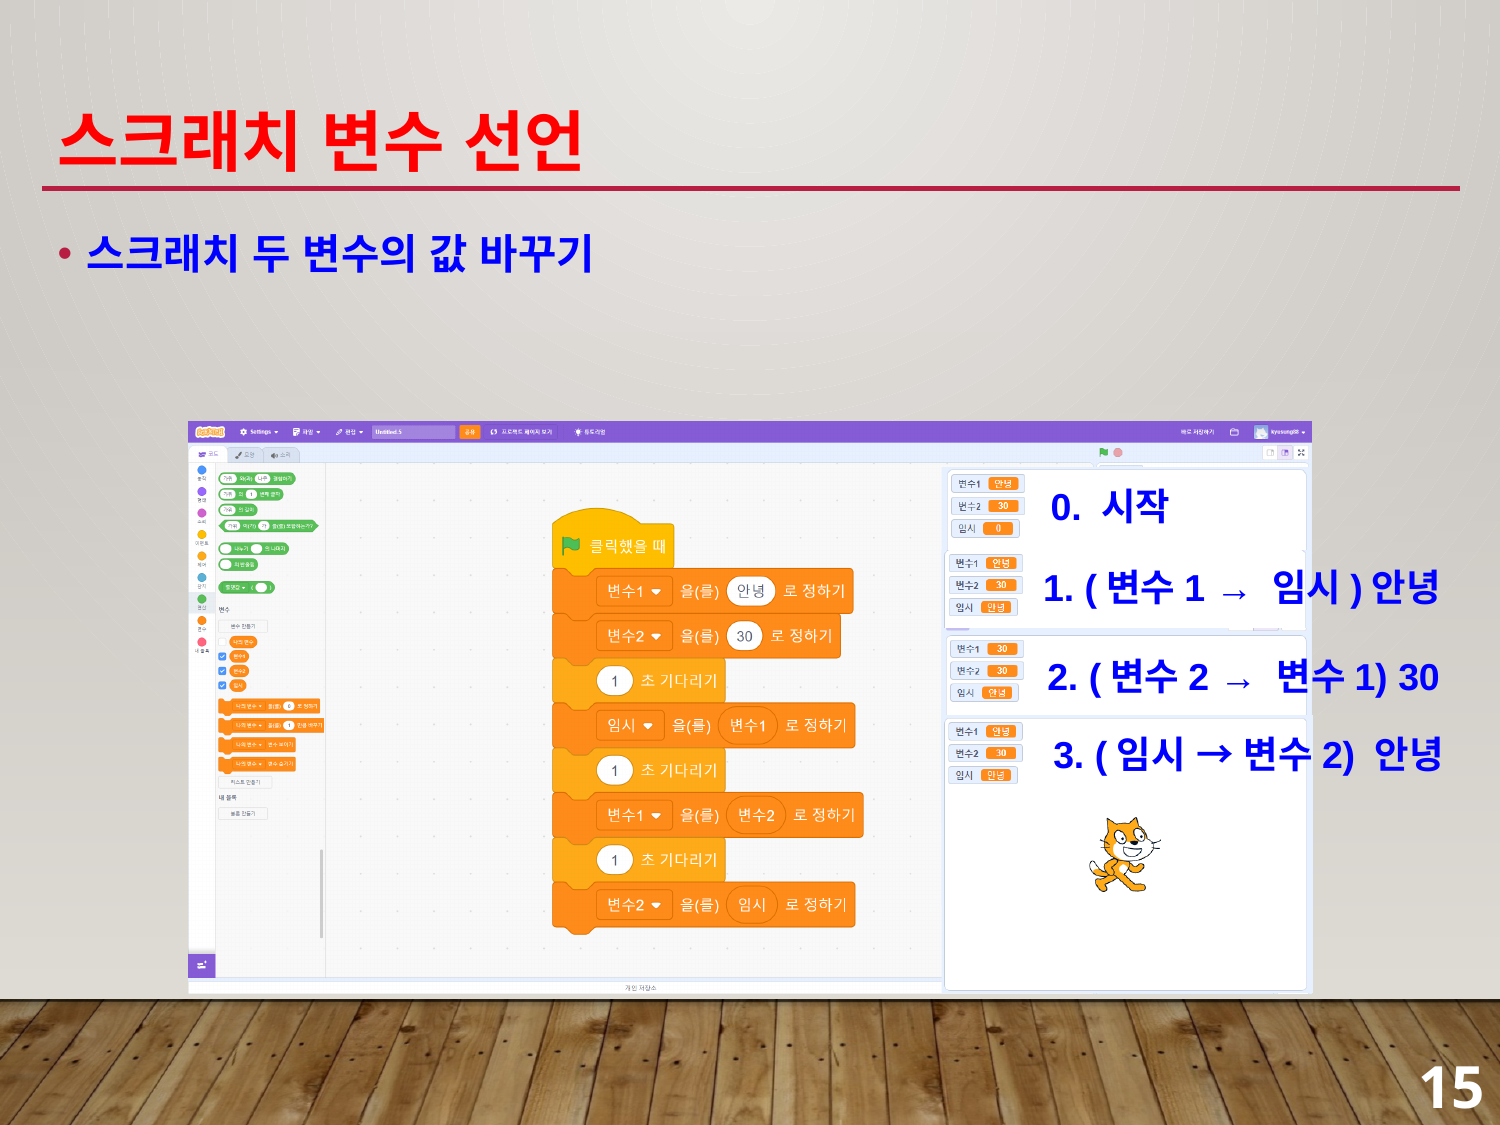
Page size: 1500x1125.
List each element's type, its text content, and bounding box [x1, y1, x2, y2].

text_box 1. (변수1 → 임시)안녕 [1312, 556, 1456, 617]
picture [188, 421, 1314, 994]
picture [0, 999, 1500, 1125]
text_box 2. (변수2 → 변수1) 30 [1312, 645, 1455, 706]
text_box 3. (임시 → 변수2) 안녕 [1314, 724, 1459, 784]
title 스크래치 변수 선언 [42, 16, 1461, 189]
list 스크래치 두 변수의 값 바꾸기 [42, 210, 1461, 993]
